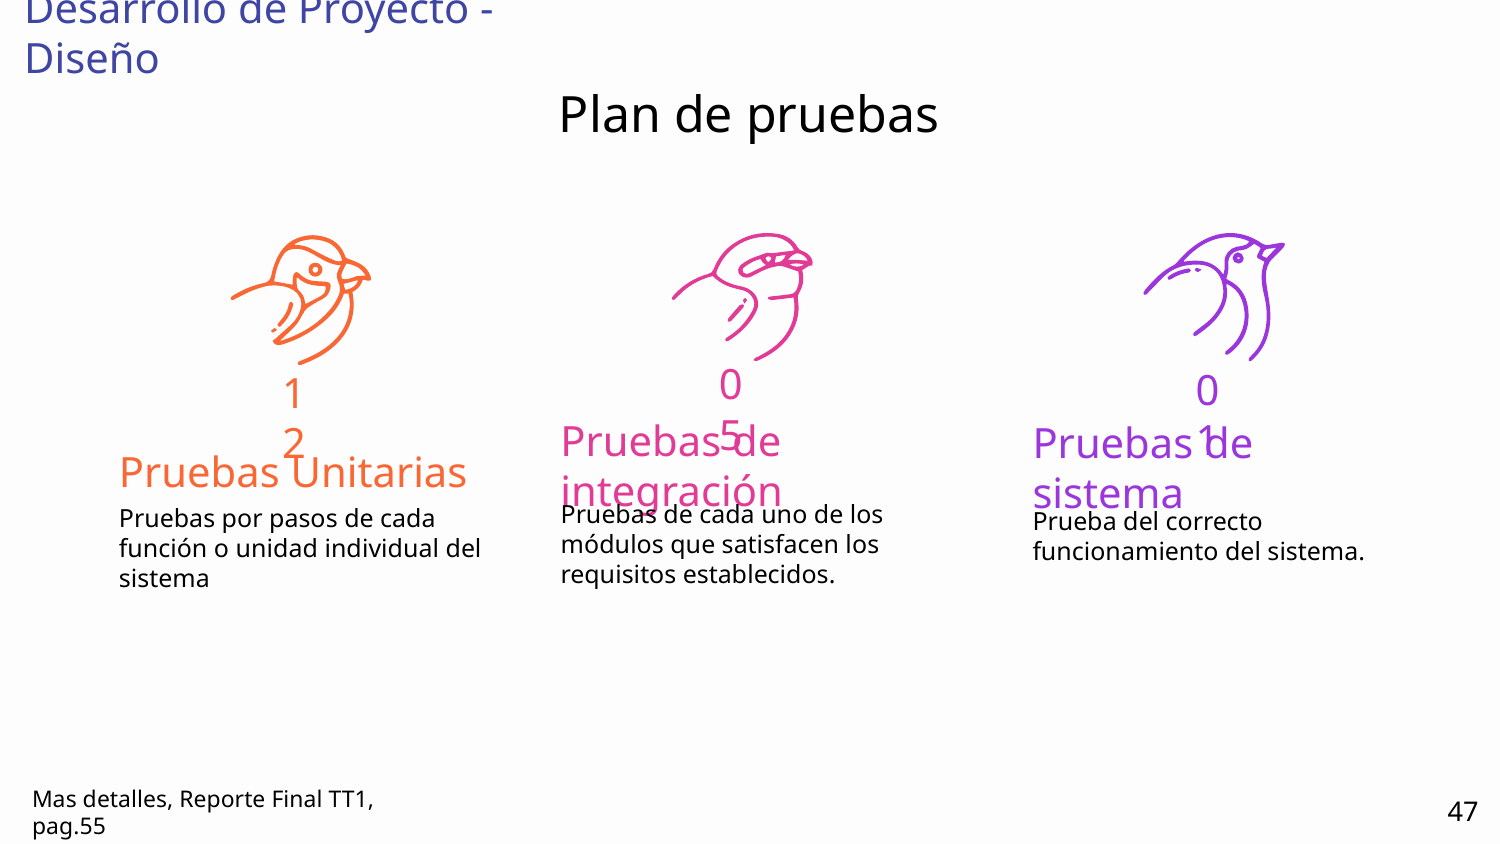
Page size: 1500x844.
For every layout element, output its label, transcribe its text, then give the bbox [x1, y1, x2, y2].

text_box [1143, 232, 1286, 362]
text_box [103, 396, 498, 609]
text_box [229, 234, 372, 366]
title Plan de pruebas [73, 27, 1425, 199]
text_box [545, 388, 975, 605]
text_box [1017, 393, 1412, 581]
text_box Mas detalles, Reporte Final TT1, pag.55 [17, 769, 463, 821]
slide_number 47 [1403, 779, 1494, 844]
text_box Desarrollo de Proyecto - Diseño [9, 9, 655, 56]
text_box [671, 232, 814, 362]
